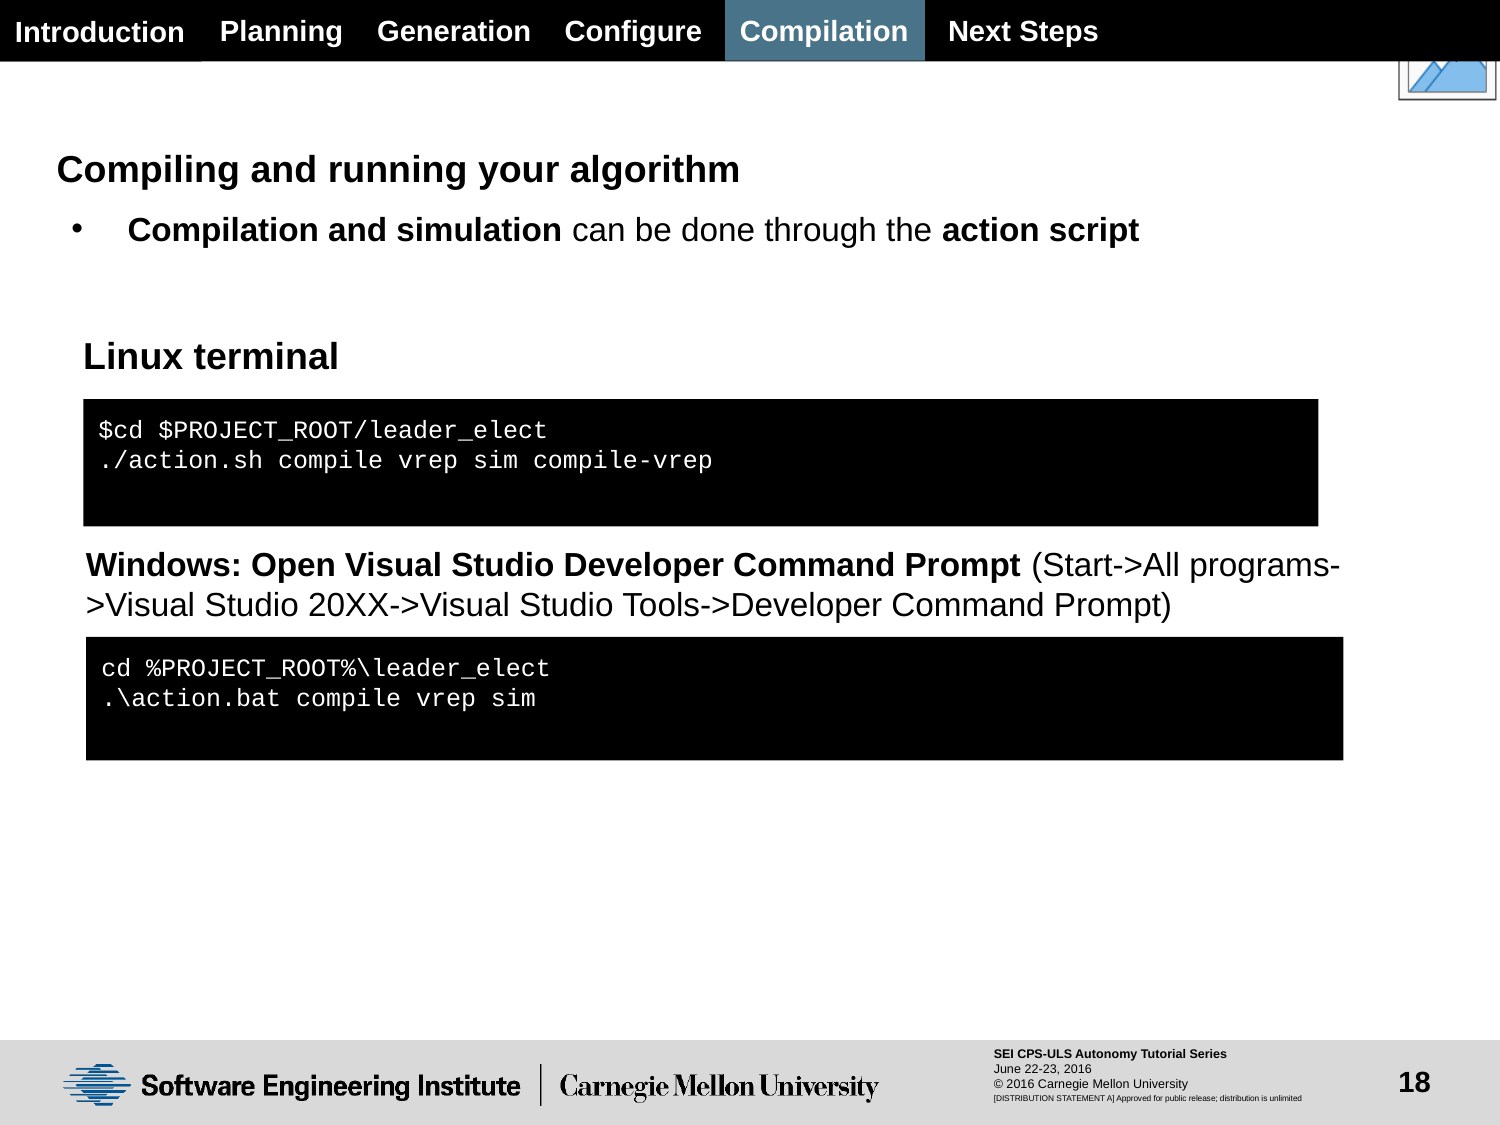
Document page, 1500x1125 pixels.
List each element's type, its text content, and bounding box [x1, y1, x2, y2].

text_box Compilation and simulation can be done through the action script [15, 207, 1438, 263]
picture [1394, 0, 1500, 105]
text_box Windows: Open Visual Studio Developer Command Prompt (Start->All programs->Visual Studio 20XX->Visual Studio Tools->Developer Command Prompt) [71, 535, 1439, 631]
text_box Linux terminal [68, 324, 552, 385]
text_box [202, 0, 1394, 62]
text_box Introduction [0, 0, 202, 62]
text_box Next Steps [933, 0, 1188, 61]
picture [52, 1054, 890, 1112]
text_box Generation [362, 0, 549, 61]
text_box $cd $PROJECT_ROOT/leader_elect ./action.sh compile vrep sim compile-vrep [83, 399, 1319, 527]
text_box cd %PROJECT_ROOT%\leader_elect .\action.bat compile vrep sim [86, 636, 1344, 761]
text_box Compilation [725, 0, 925, 61]
text_box Compiling and running your algorithm [41, 137, 1378, 198]
text_box Configure [549, 0, 720, 61]
text_box Planning [205, 0, 362, 61]
